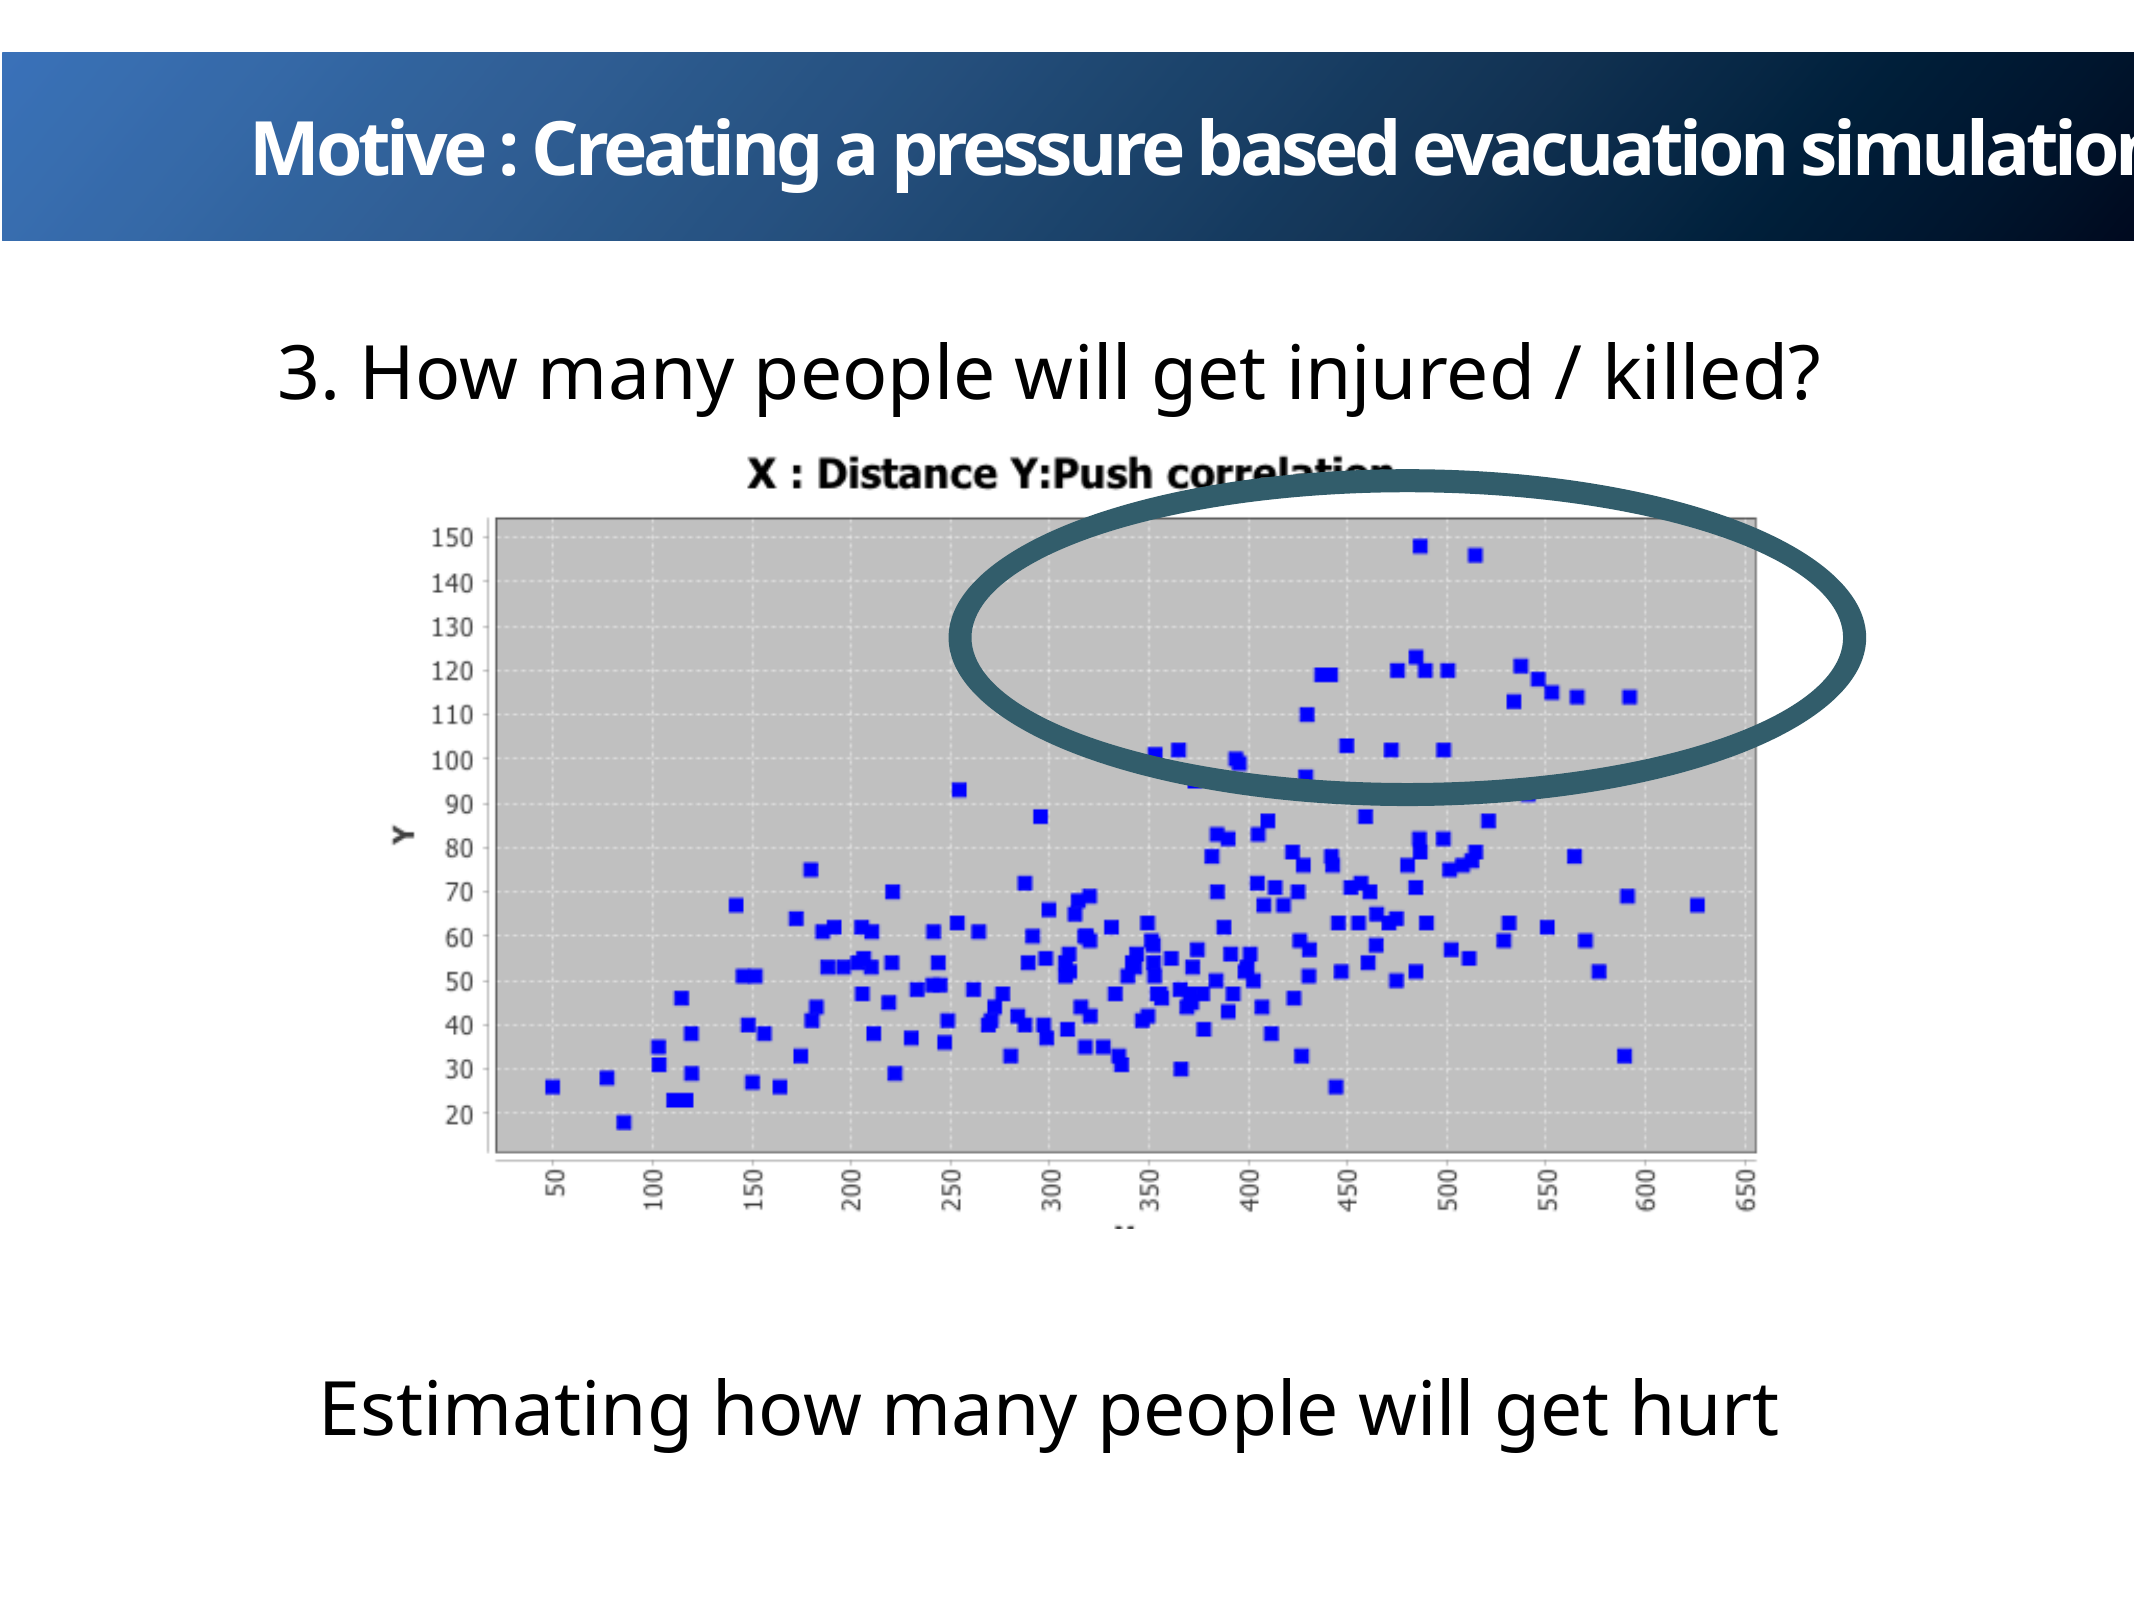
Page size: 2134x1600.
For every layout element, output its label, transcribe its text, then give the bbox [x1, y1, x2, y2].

text_box [2, 52, 2134, 241]
text_box Estimating how many people will get hurt [309, 1352, 1790, 1459]
text_box Motive : Creating a pressure based evacuation simulation [234, 93, 2134, 198]
text_box [1772, 535, 1867, 740]
text_box 3. How many people will get injured / killed? [269, 316, 1830, 423]
picture [377, 445, 1772, 1230]
